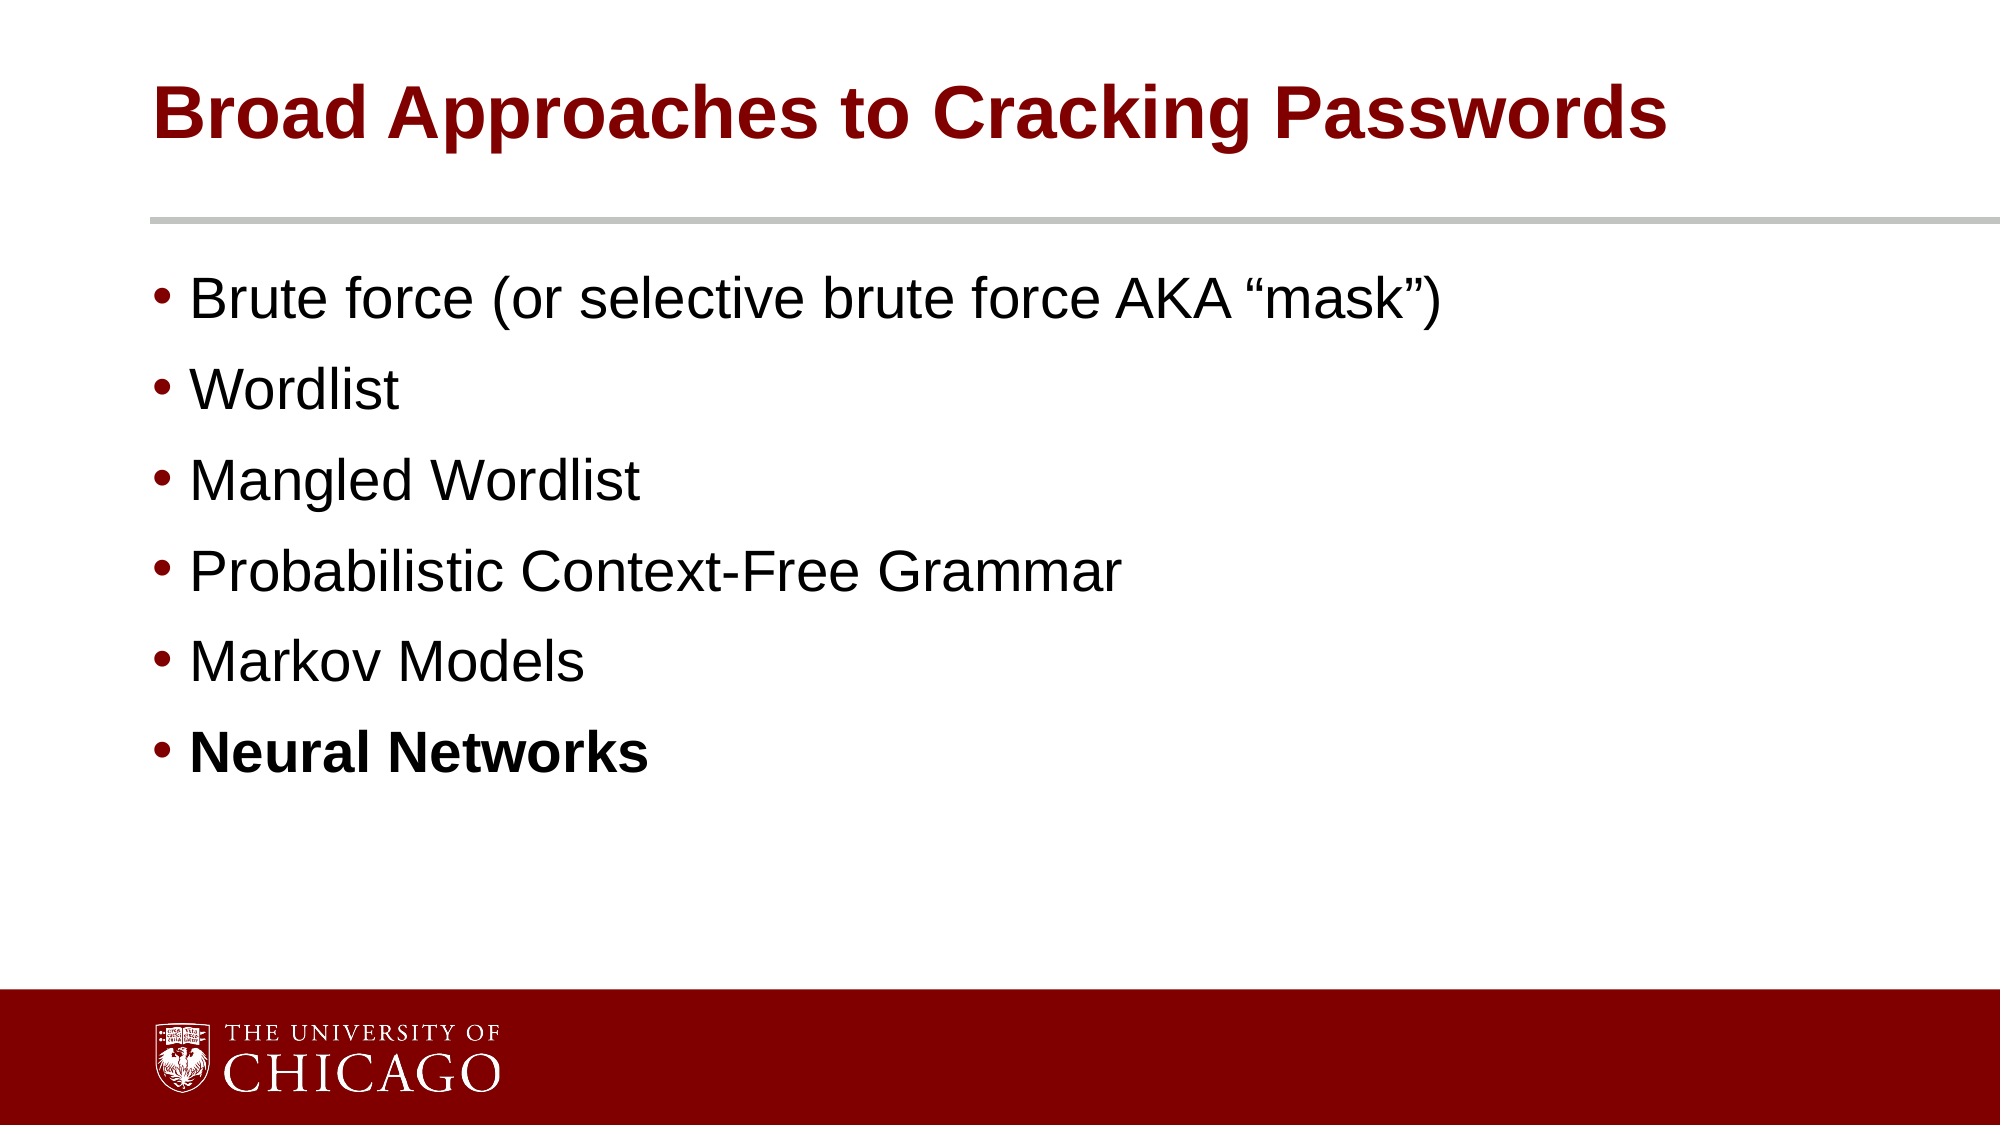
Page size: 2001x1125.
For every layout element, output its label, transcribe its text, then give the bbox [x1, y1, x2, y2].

title Broad Approaches to Cracking Passwords [137, 0, 1863, 218]
list Brute force (or selective brute force AKA “mask”) Wordlist Mangled Wordlist Probabilistic Context-Free Grammar Markov Models Neural Networks [137, 253, 1847, 936]
